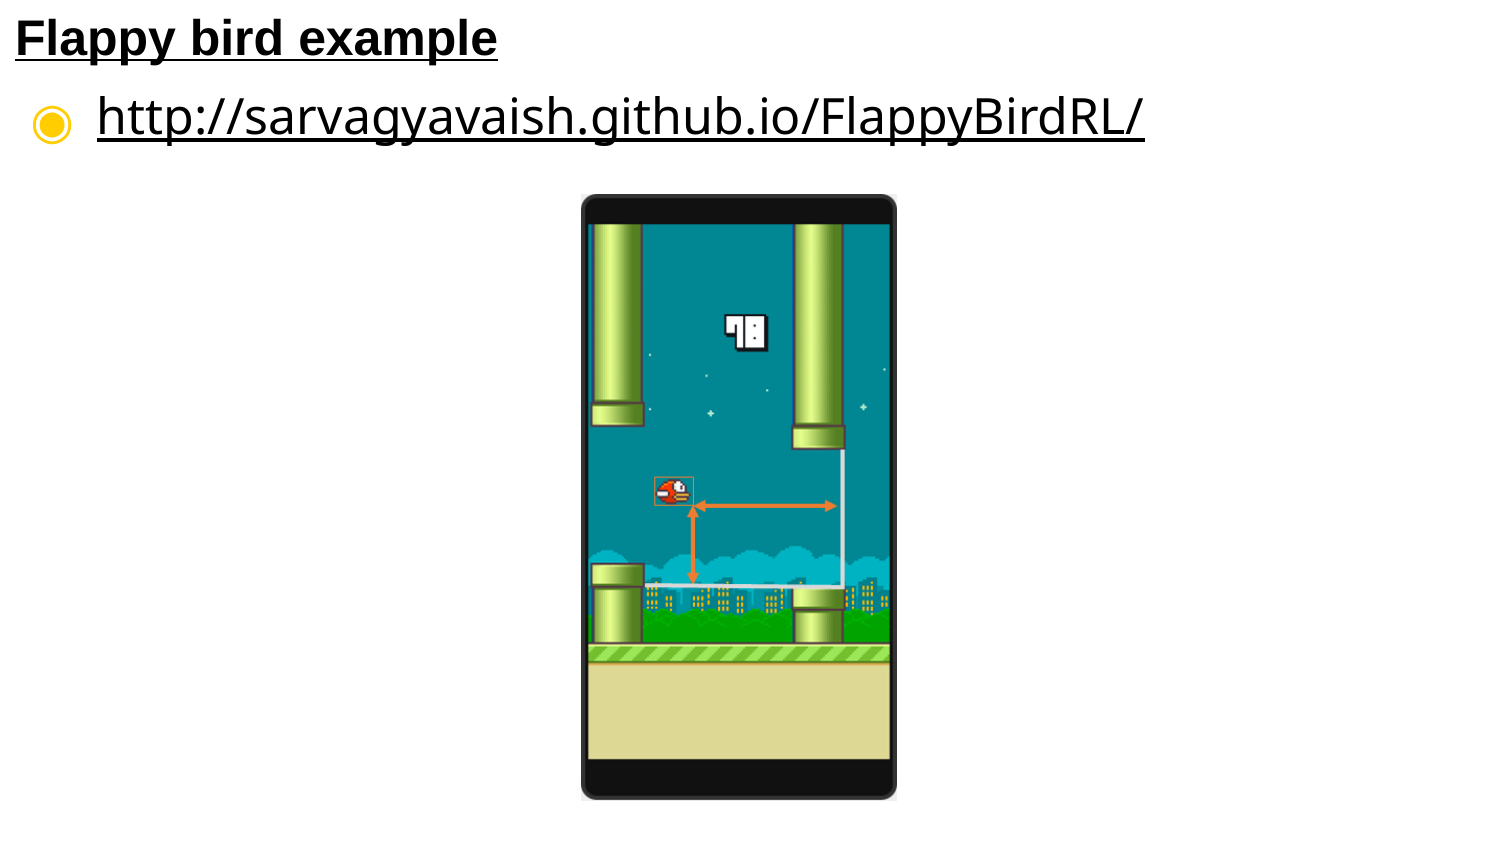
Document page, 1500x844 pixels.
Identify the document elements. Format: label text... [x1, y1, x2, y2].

text_box http://sarvagyavaish.github.io/FlappyBirdRL/ [15, 69, 1463, 731]
title Flappy bird example [0, 0, 1277, 72]
picture [581, 193, 897, 801]
